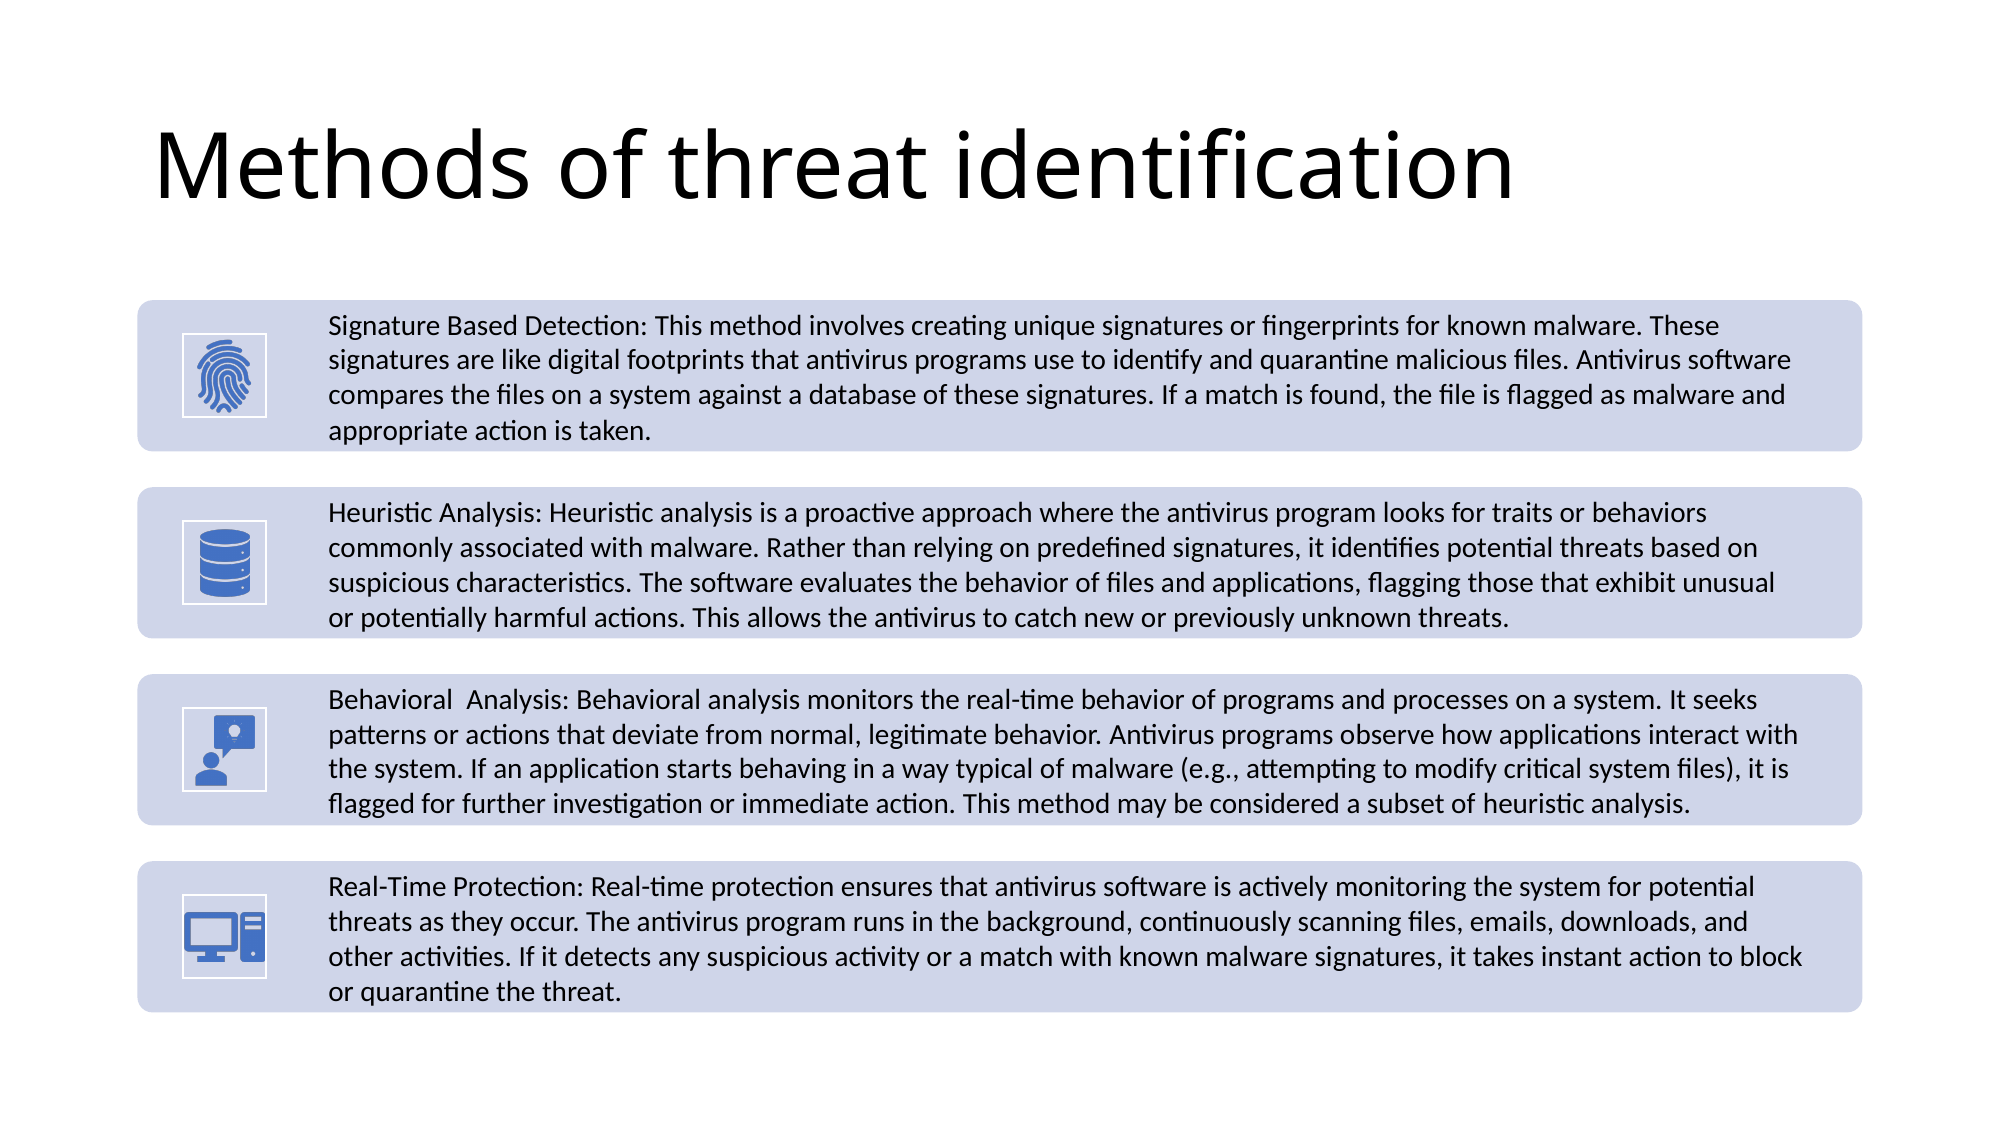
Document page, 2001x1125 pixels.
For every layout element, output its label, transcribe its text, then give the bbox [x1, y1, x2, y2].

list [137, 299, 1863, 1014]
title Methods of threat identification [137, 59, 1863, 278]
